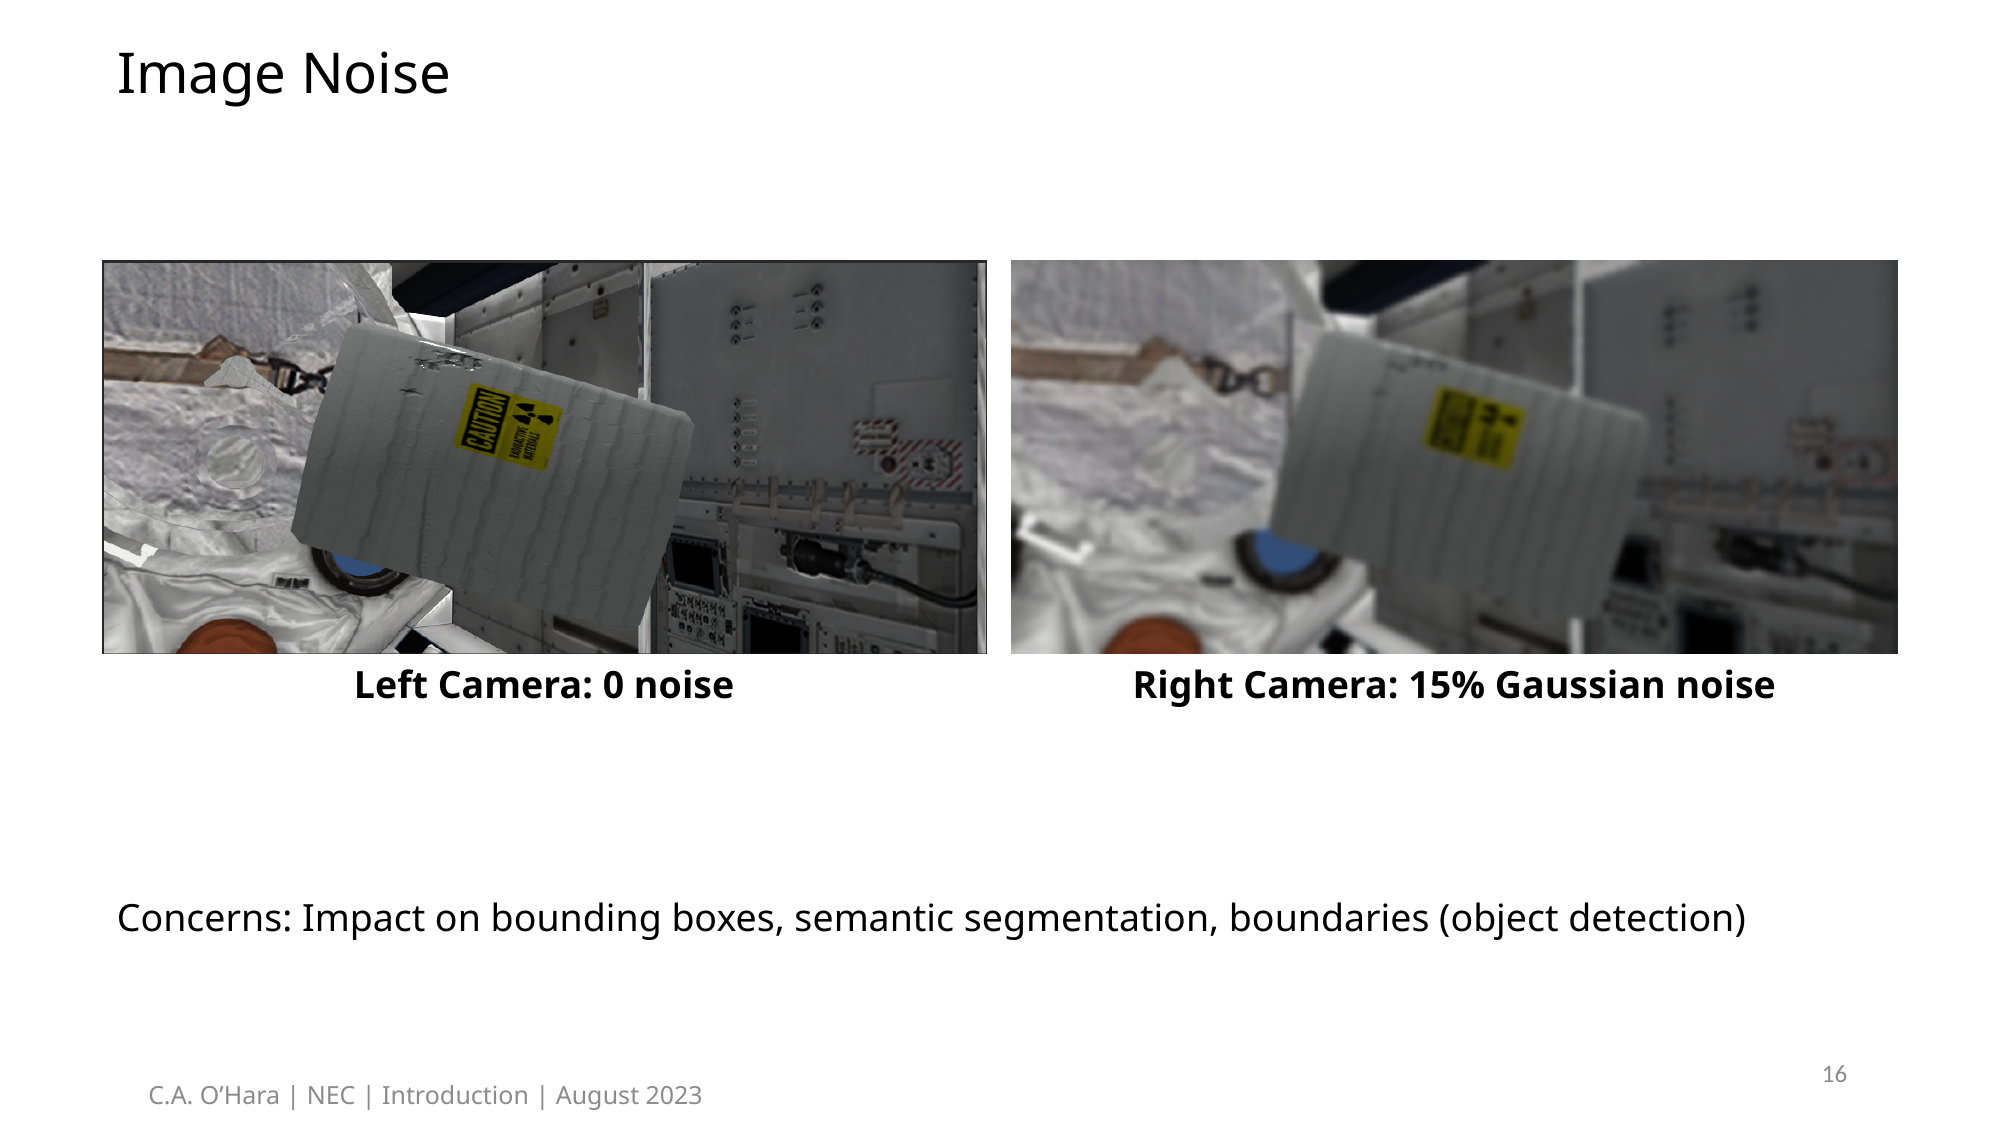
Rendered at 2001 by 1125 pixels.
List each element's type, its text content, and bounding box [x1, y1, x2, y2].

footer C.A. O’Hara | NEC | Introduction | August 2023 [0, 1065, 853, 1125]
picture [1011, 260, 1898, 654]
text_box Concerns: Impact on bounding boxes, semantic segmentation, boundaries (object detection) [102, 886, 1898, 947]
text_box Right Camera: 15% Gaussian noise [1023, 654, 1886, 714]
title Image Noise [102, 37, 1828, 114]
text_box Left Camera: 0 noise [313, 654, 776, 714]
picture [102, 260, 987, 654]
slide_number 16 [1412, 1042, 1863, 1103]
